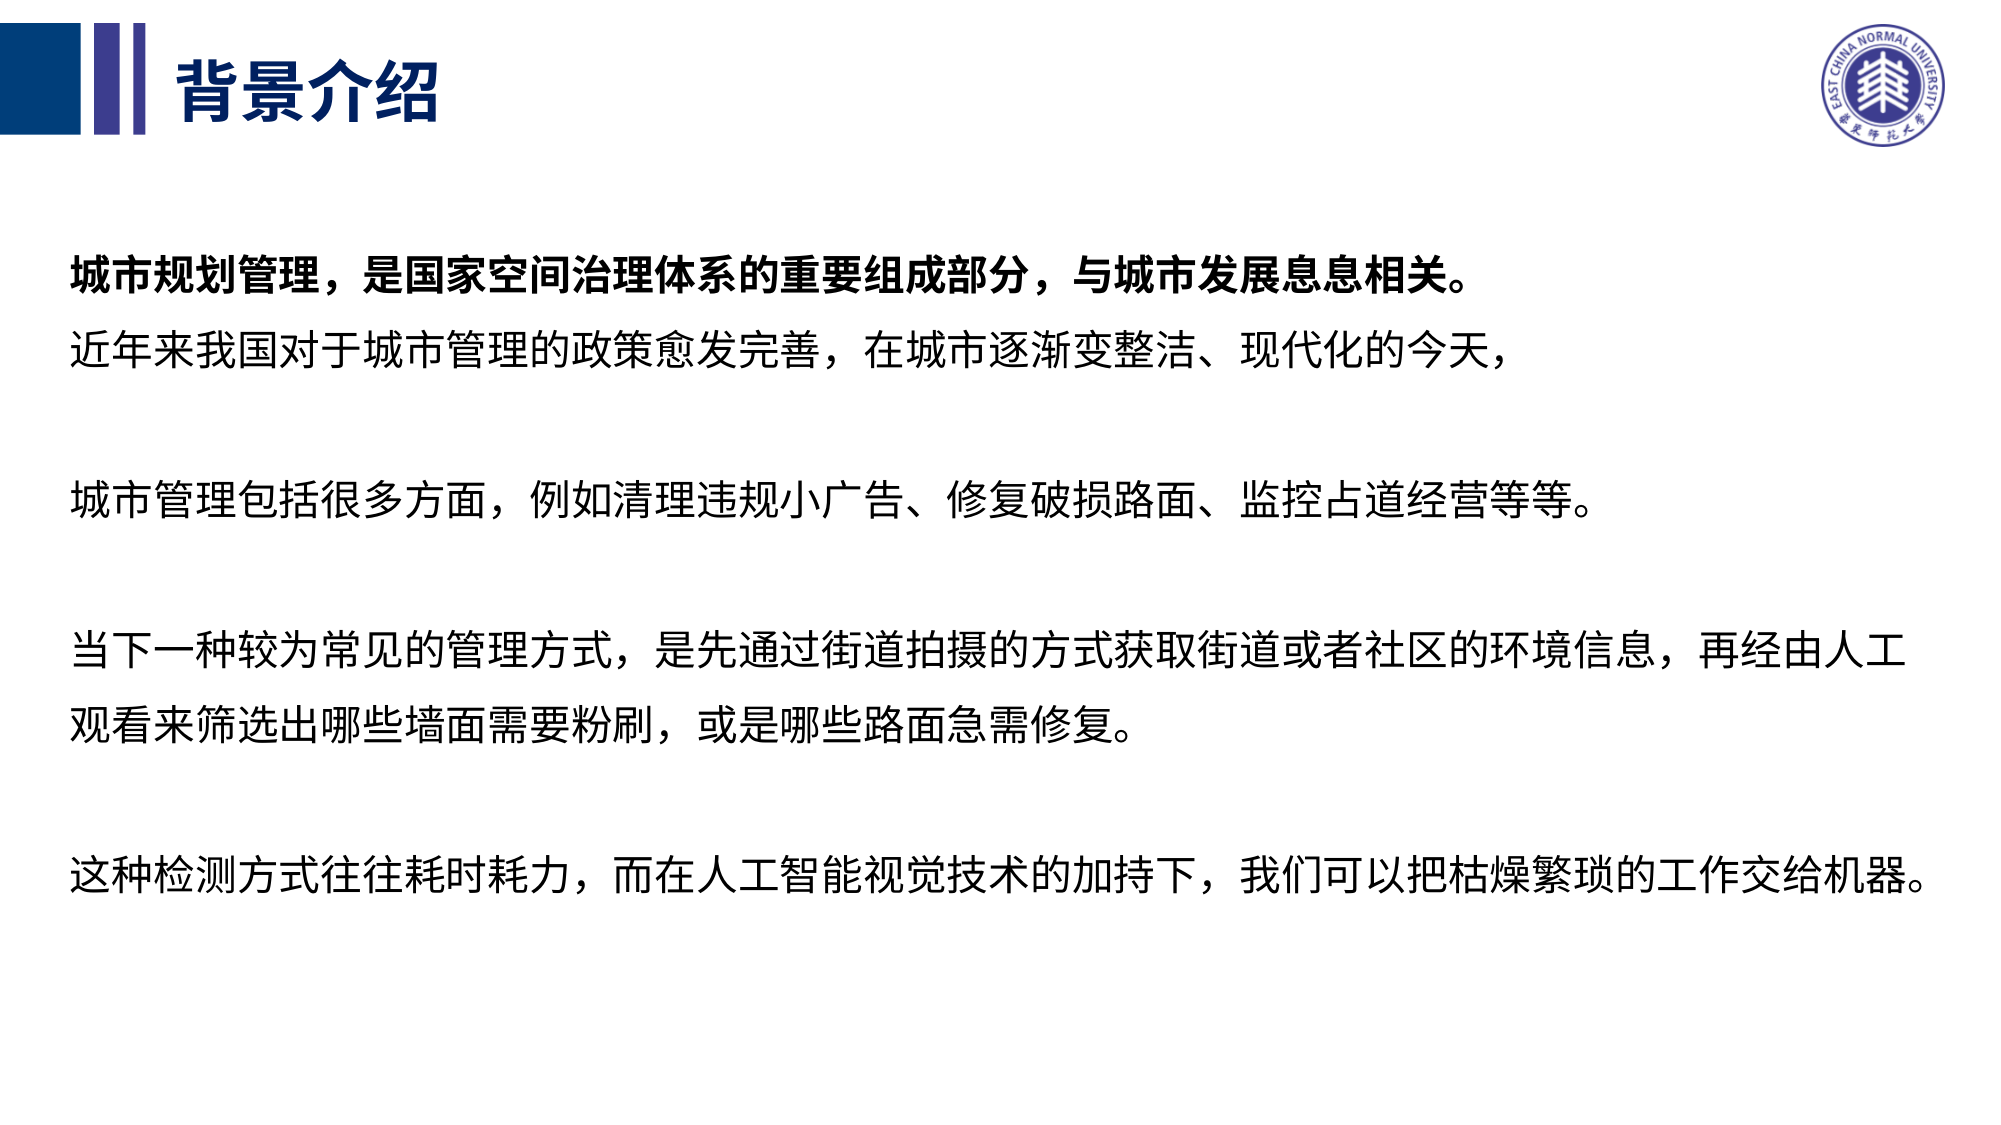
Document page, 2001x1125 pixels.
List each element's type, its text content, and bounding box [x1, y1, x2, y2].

title 背景介绍 [158, 24, 1536, 138]
picture [1821, 24, 1945, 147]
text_box 城市规划管理，是国家空间治理体系的重要组成部分，与城市发展息息相关。 近年来我国对于城市管理的政策愈发完善，在城市逐渐变整洁、现代化的今天， 城市管理包括很多方面，例如清理违规小广告、修复破损路面、监控占道经营等等。 当下一种较为常见的管理方式，是先通过街道拍摄的方式获取街道或者社区的环境信息，再经由人工 观看来筛选出哪些墙面需要粉刷，或是哪些路面急需修复。 这种检测方式往往耗时耗力，而在人工智能视觉技术的加持下，我们可以把枯燥繁琐的工作交给机器。 [55, 215, 1795, 955]
